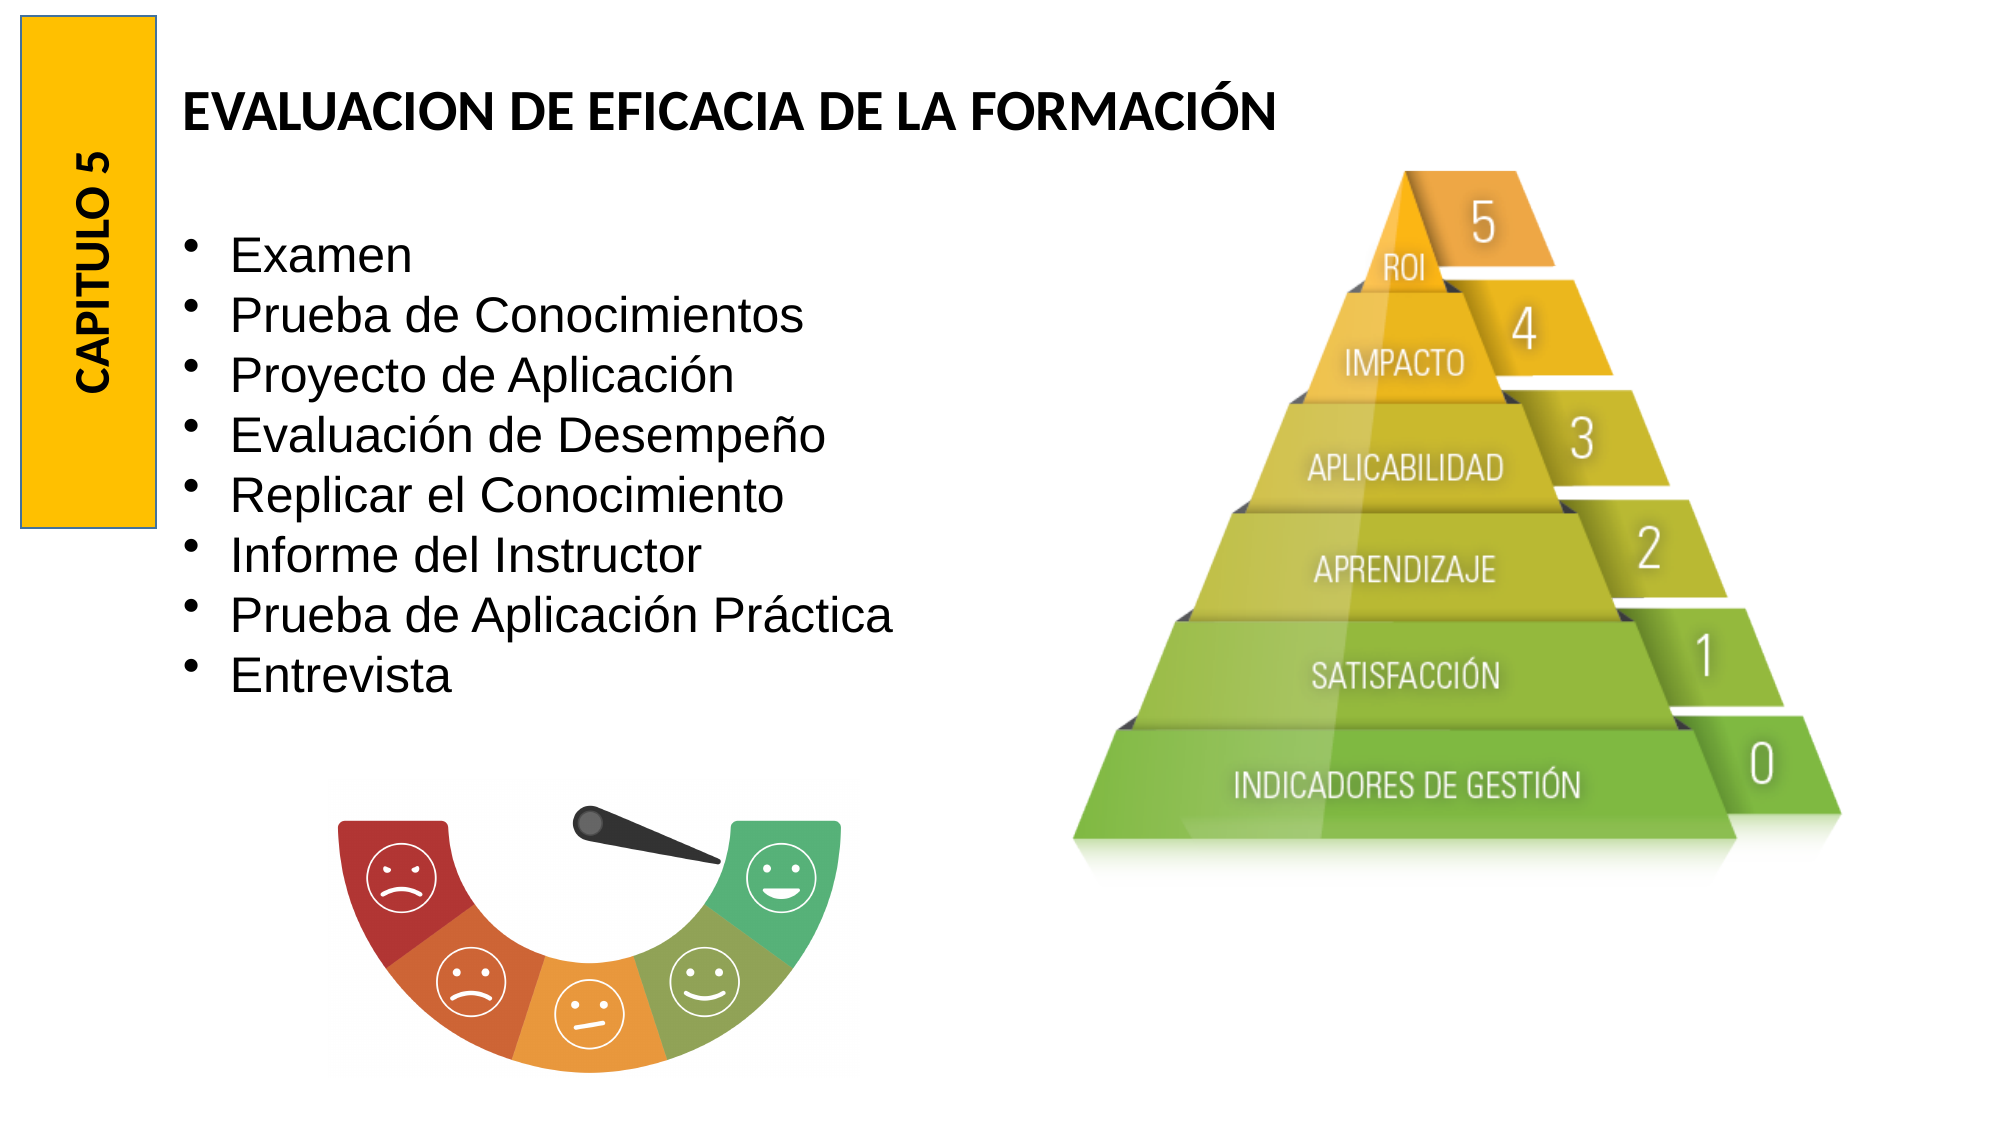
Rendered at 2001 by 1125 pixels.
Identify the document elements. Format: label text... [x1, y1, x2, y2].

text_box Examen Prueba de Conocimientos Proyecto de Aplicación Evaluación de Desempeño Replicar el Conocimiento Informe del Instructor Prueba de Aplicación Práctica Entrevista [168, 214, 1064, 710]
picture [1064, 146, 1846, 911]
text_box CAPITULO 5 [20, 15, 157, 529]
text_box EVALUACION DE EFICACIA DE LA FORMACIÓN [168, 64, 1560, 150]
picture [328, 779, 860, 1078]
